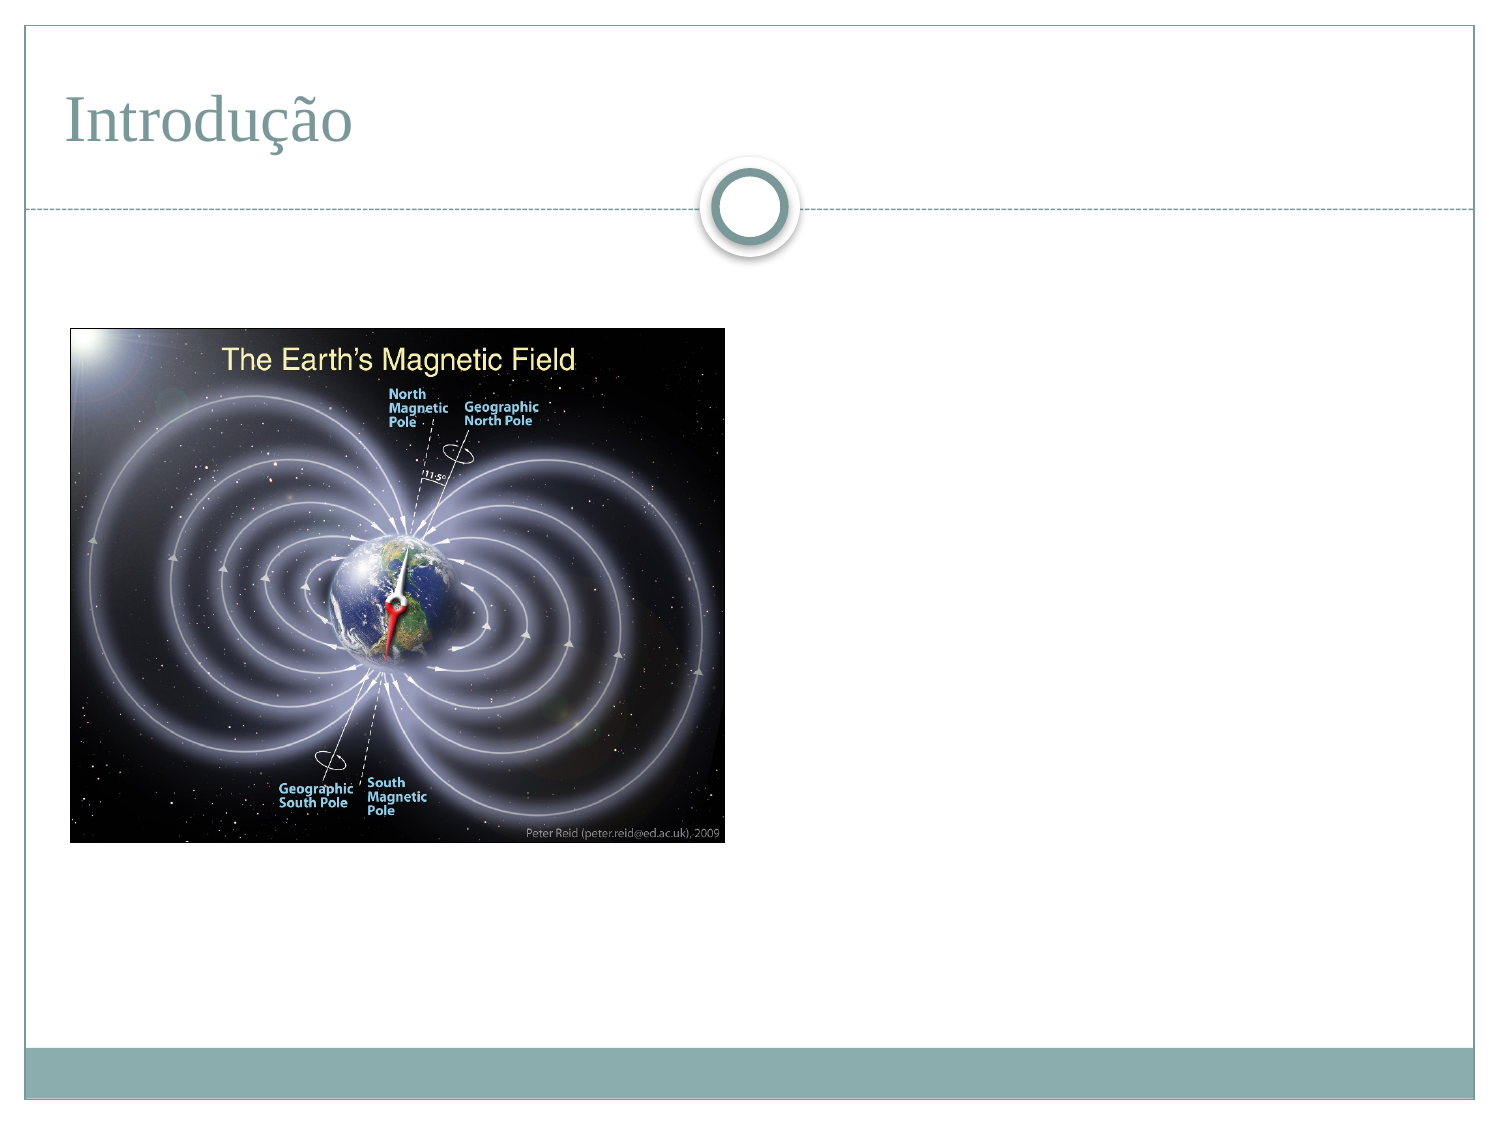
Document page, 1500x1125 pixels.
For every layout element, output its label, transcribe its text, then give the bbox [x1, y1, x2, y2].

title Introdução [49, 37, 1450, 162]
picture [69, 327, 726, 843]
